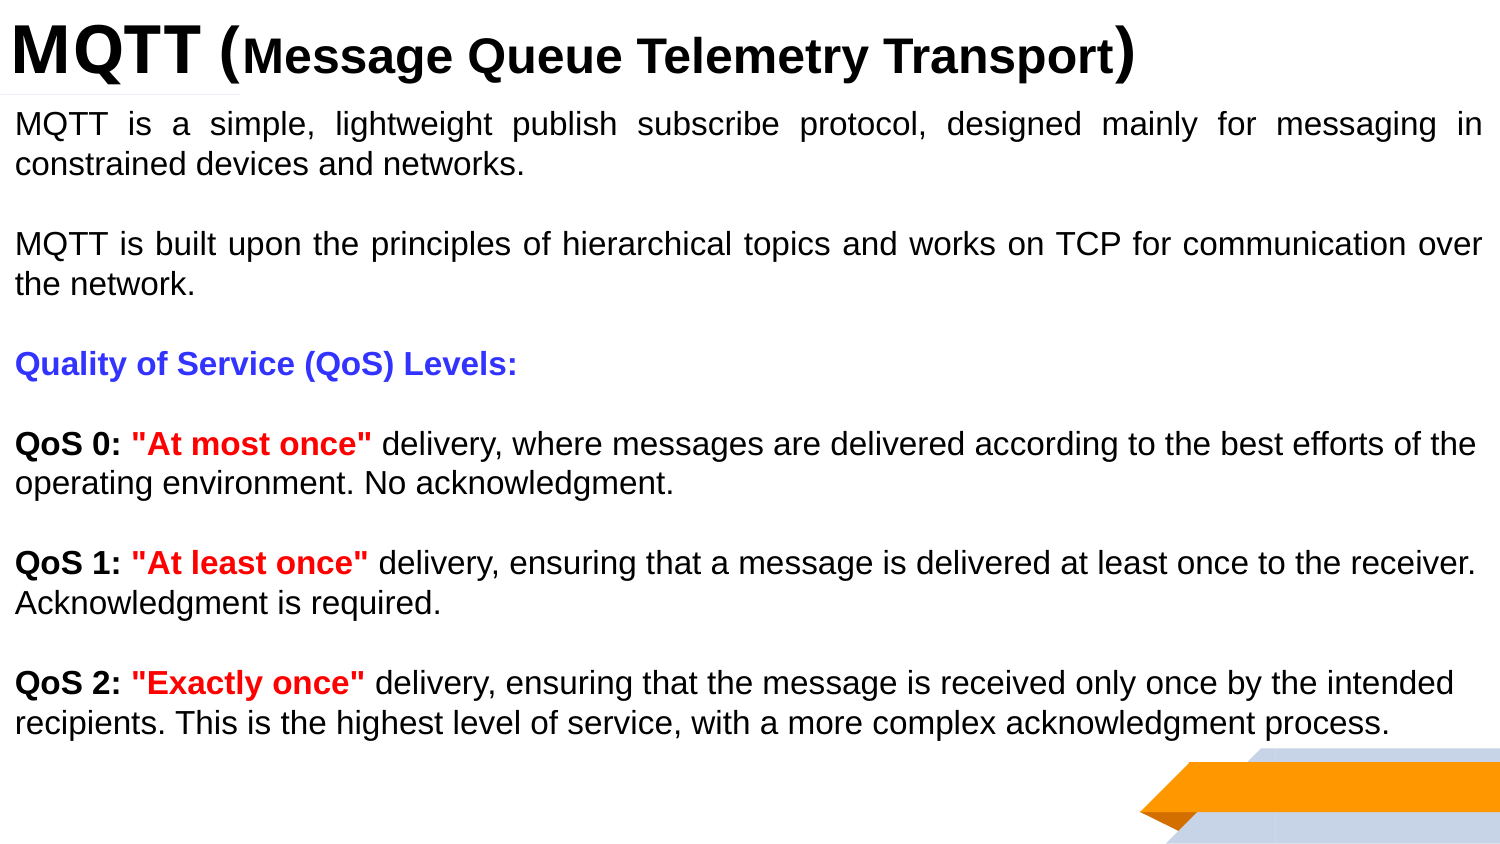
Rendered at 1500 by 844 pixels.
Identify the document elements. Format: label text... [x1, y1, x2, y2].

text_box MQTT (Message Queue Telemetry Transport) [0, 0, 1152, 94]
text_box MQTT is a simple, lightweight publish subscribe protocol, designed mainly for messaging in constrained devices and networks. MQTT is built upon the principles of hierarchical topics and works on TCP for communication over the network. Quality of Service (QoS) Levels: QoS 0: "At most once" delivery, where messages are delivered according to the best efforts of the operating environment. No acknowledgment. QoS 1: "At least once" delivery, ensuring that a message is delivered at least once to the receiver. Acknowledgment is required. QoS 2: "Exactly once" delivery, ensuring that the message is received only once by the intended recipients. This is the highest level of service, with a more complex acknowledgment process. [0, 94, 1500, 749]
